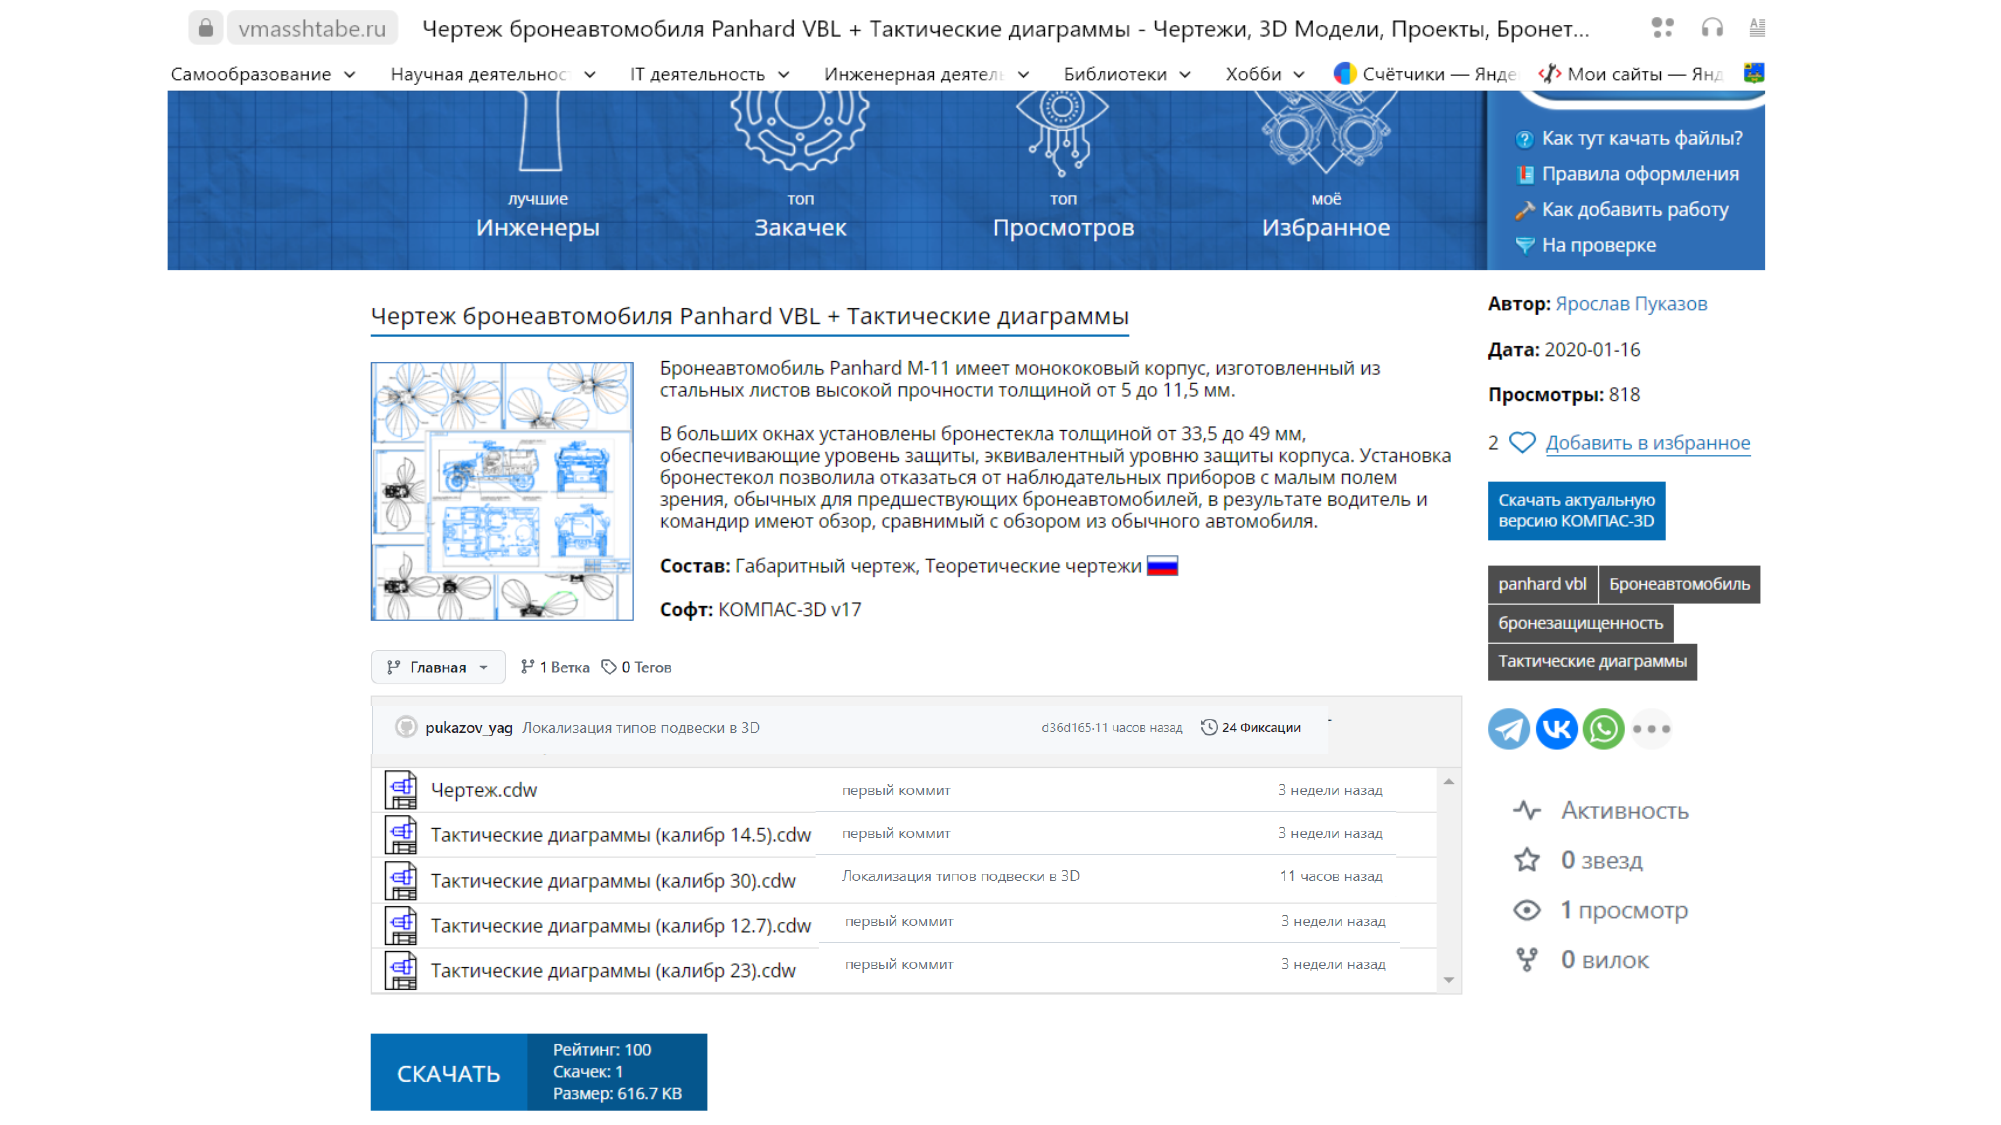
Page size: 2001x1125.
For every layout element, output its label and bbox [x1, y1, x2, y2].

text_box [167, 0, 1766, 1125]
